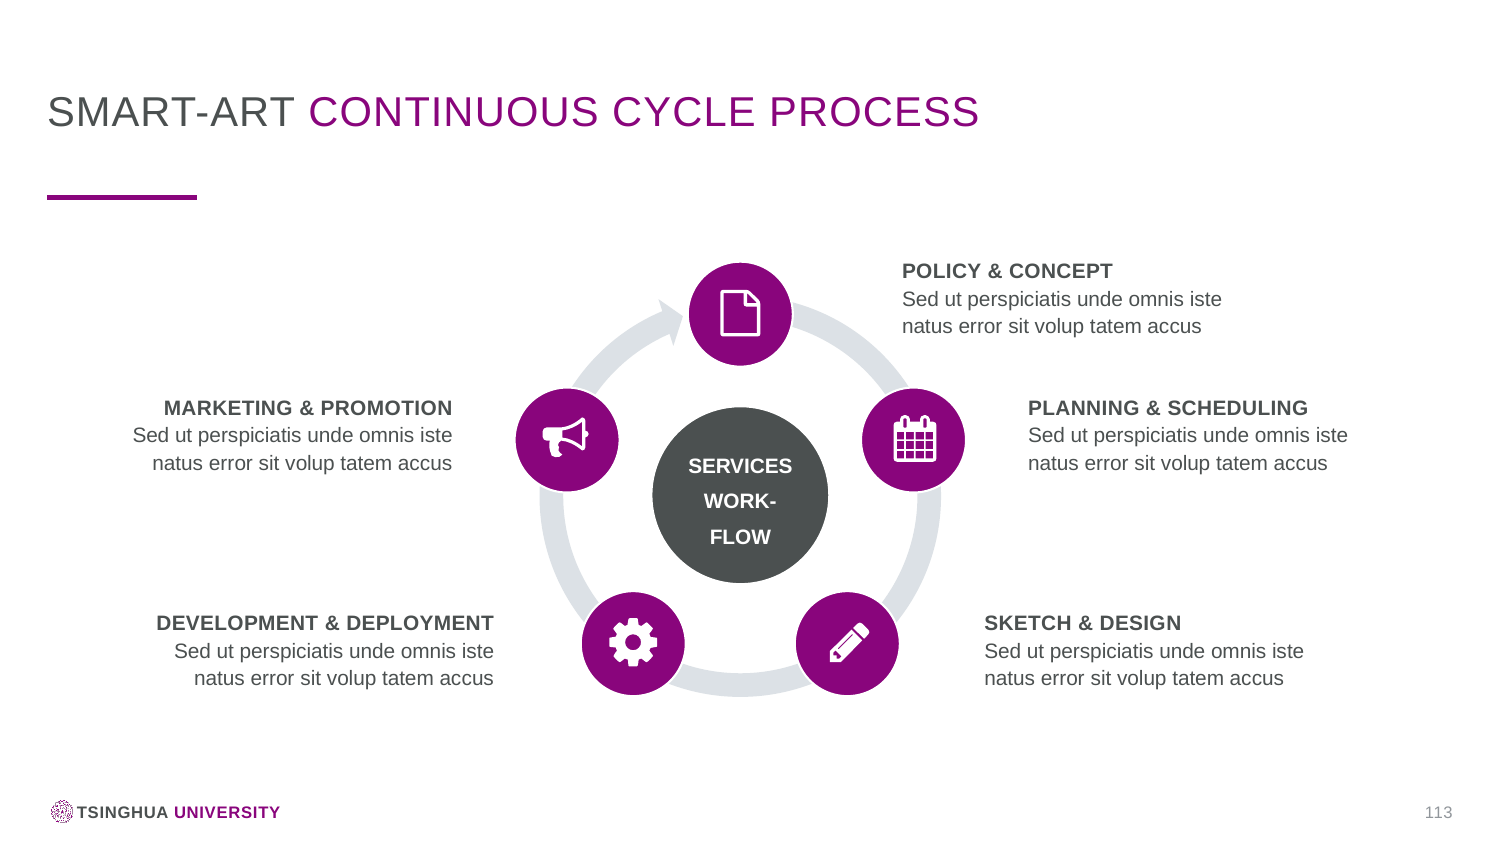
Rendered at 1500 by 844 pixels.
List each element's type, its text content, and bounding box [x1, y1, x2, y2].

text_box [1028, 392, 1385, 473]
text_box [902, 255, 1259, 336]
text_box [95, 392, 453, 473]
list Smart-Art Continuous Cycle Process [47, 38, 1453, 136]
picture [51, 800, 73, 823]
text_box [984, 607, 1342, 688]
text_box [137, 607, 495, 688]
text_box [395, 266, 1085, 692]
